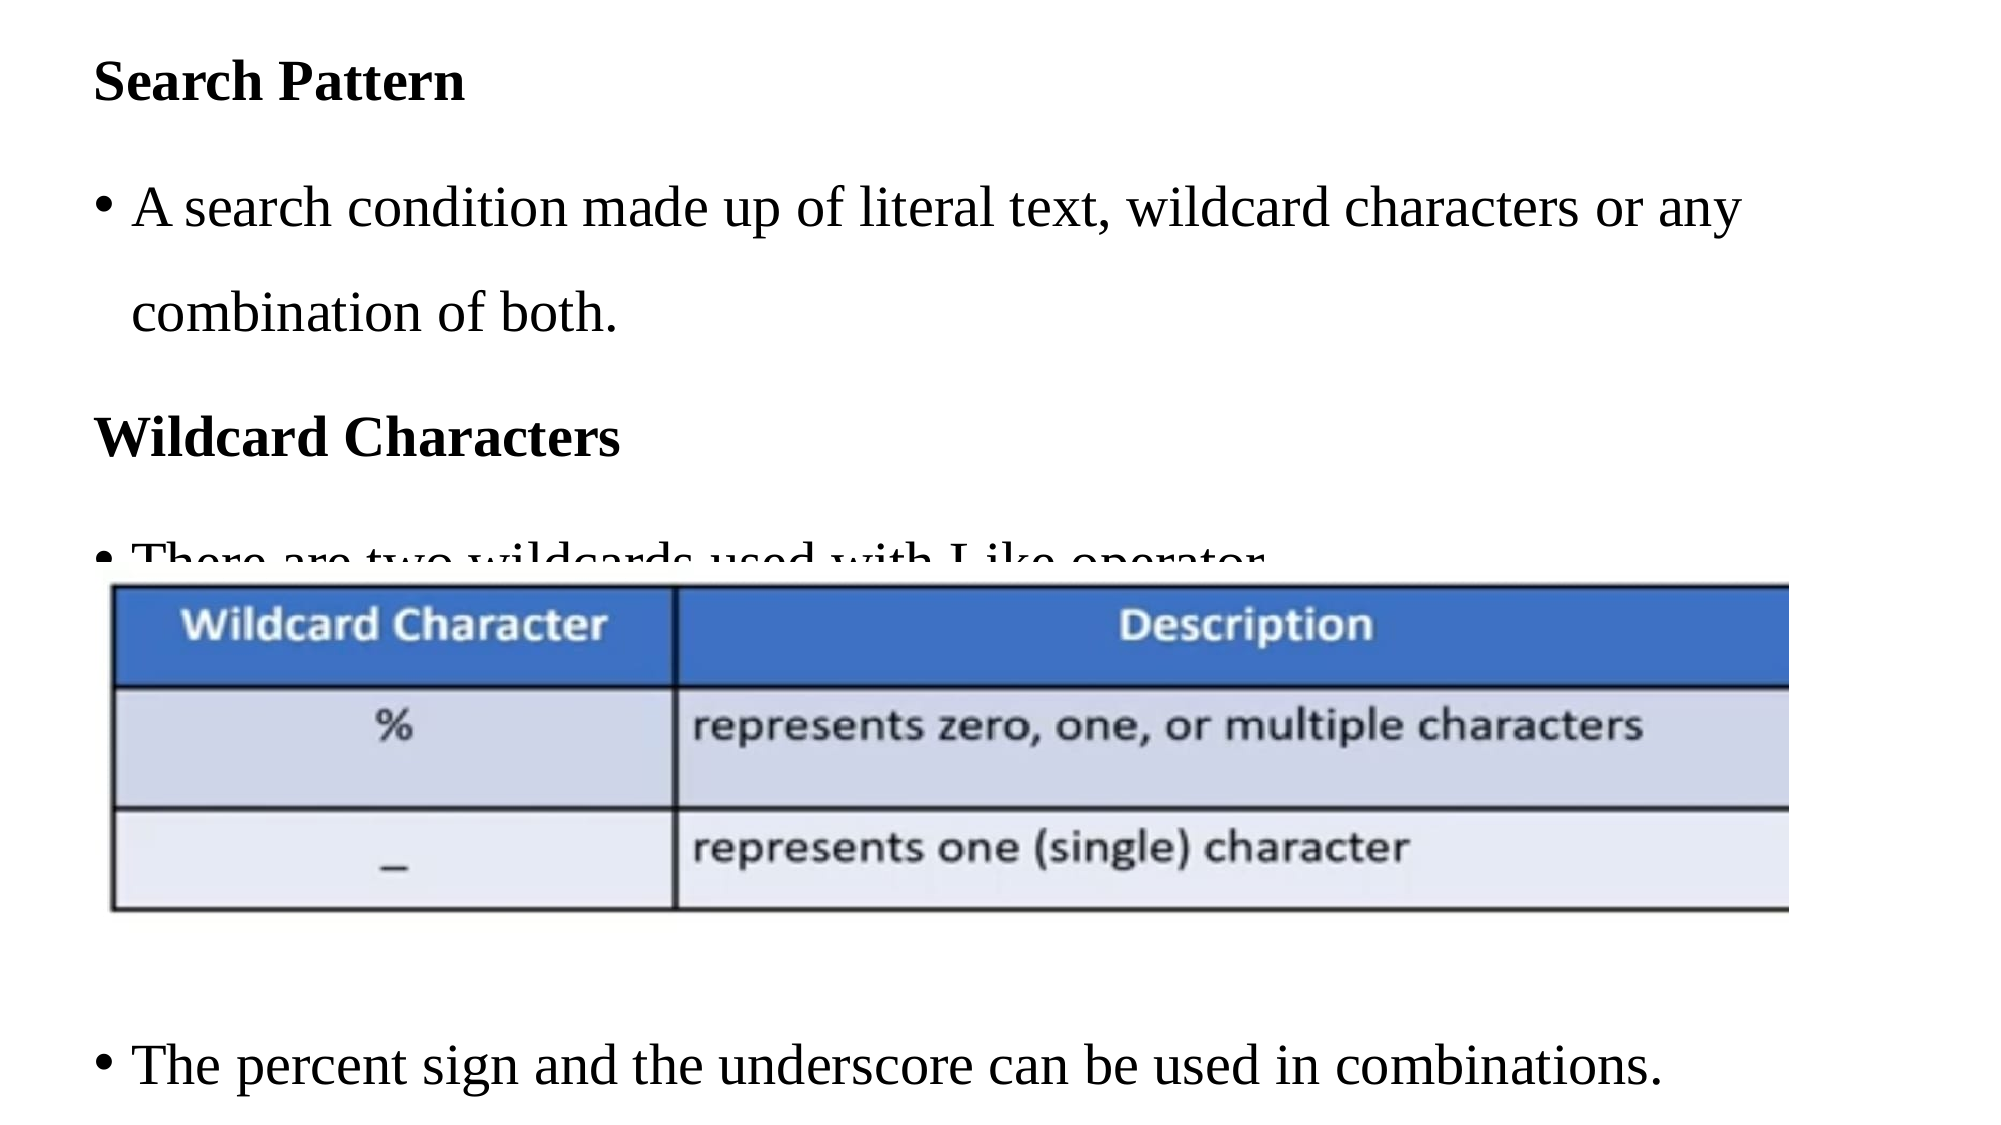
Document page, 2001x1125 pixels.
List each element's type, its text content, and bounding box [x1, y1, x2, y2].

picture [78, 562, 1789, 934]
list Search Pattern A search condition made up of literal text, wildcard characters or any combination of both. Wildcard Characters There are two wildcards used with Like operator. The percent sign and the underscore can be used in combinations. [78, 0, 1922, 1105]
